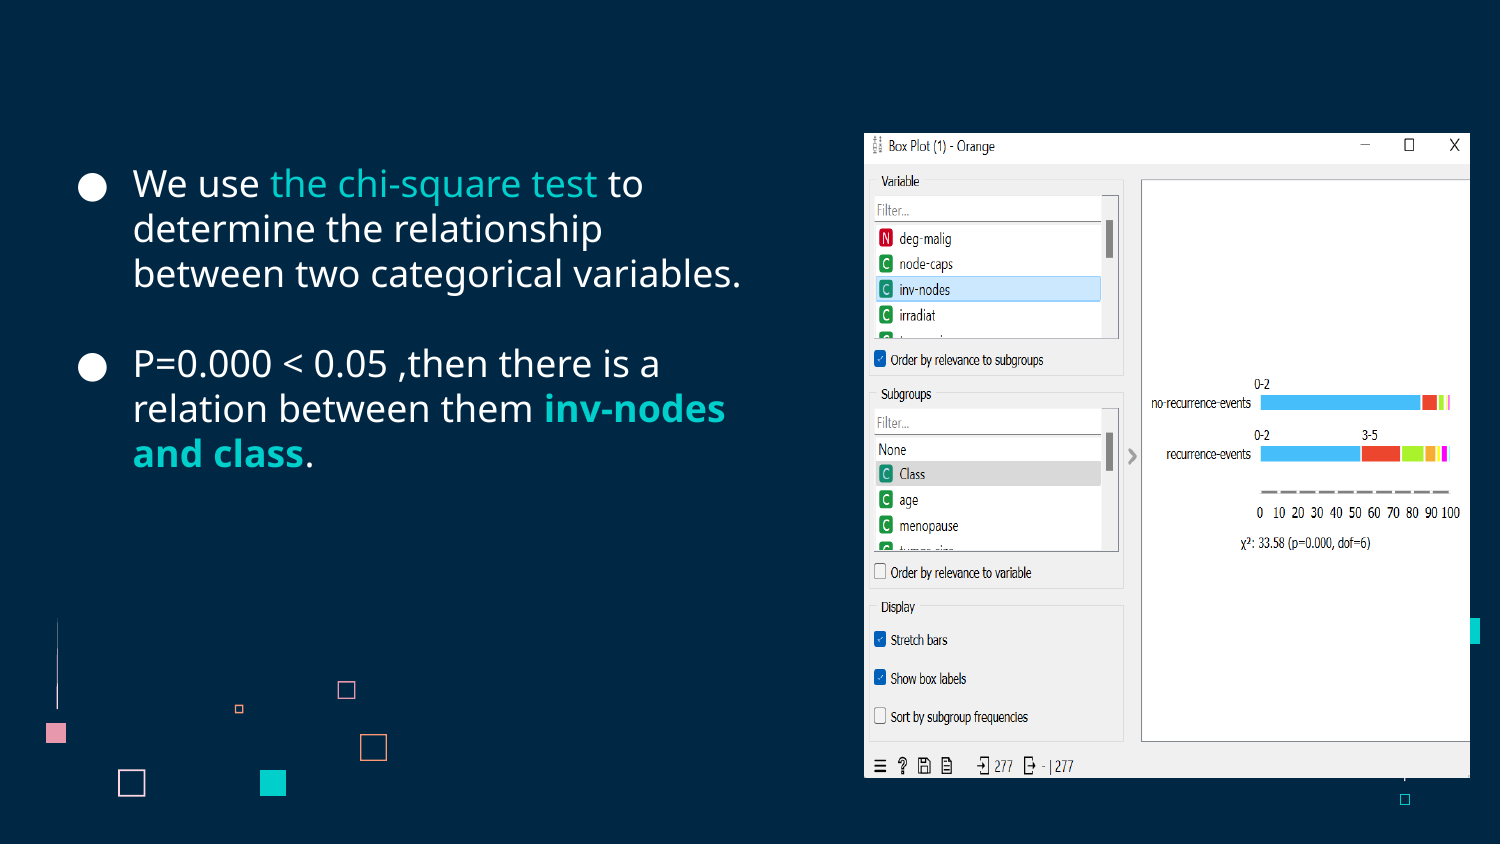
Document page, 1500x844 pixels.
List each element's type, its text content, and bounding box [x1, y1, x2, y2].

picture [864, 133, 1470, 779]
list We use the chi-square test to determine the relationship between two categorical variables. P=0.000 < 0.05 ,then there is a relation between them inv-nodes and class. [42, 145, 771, 651]
